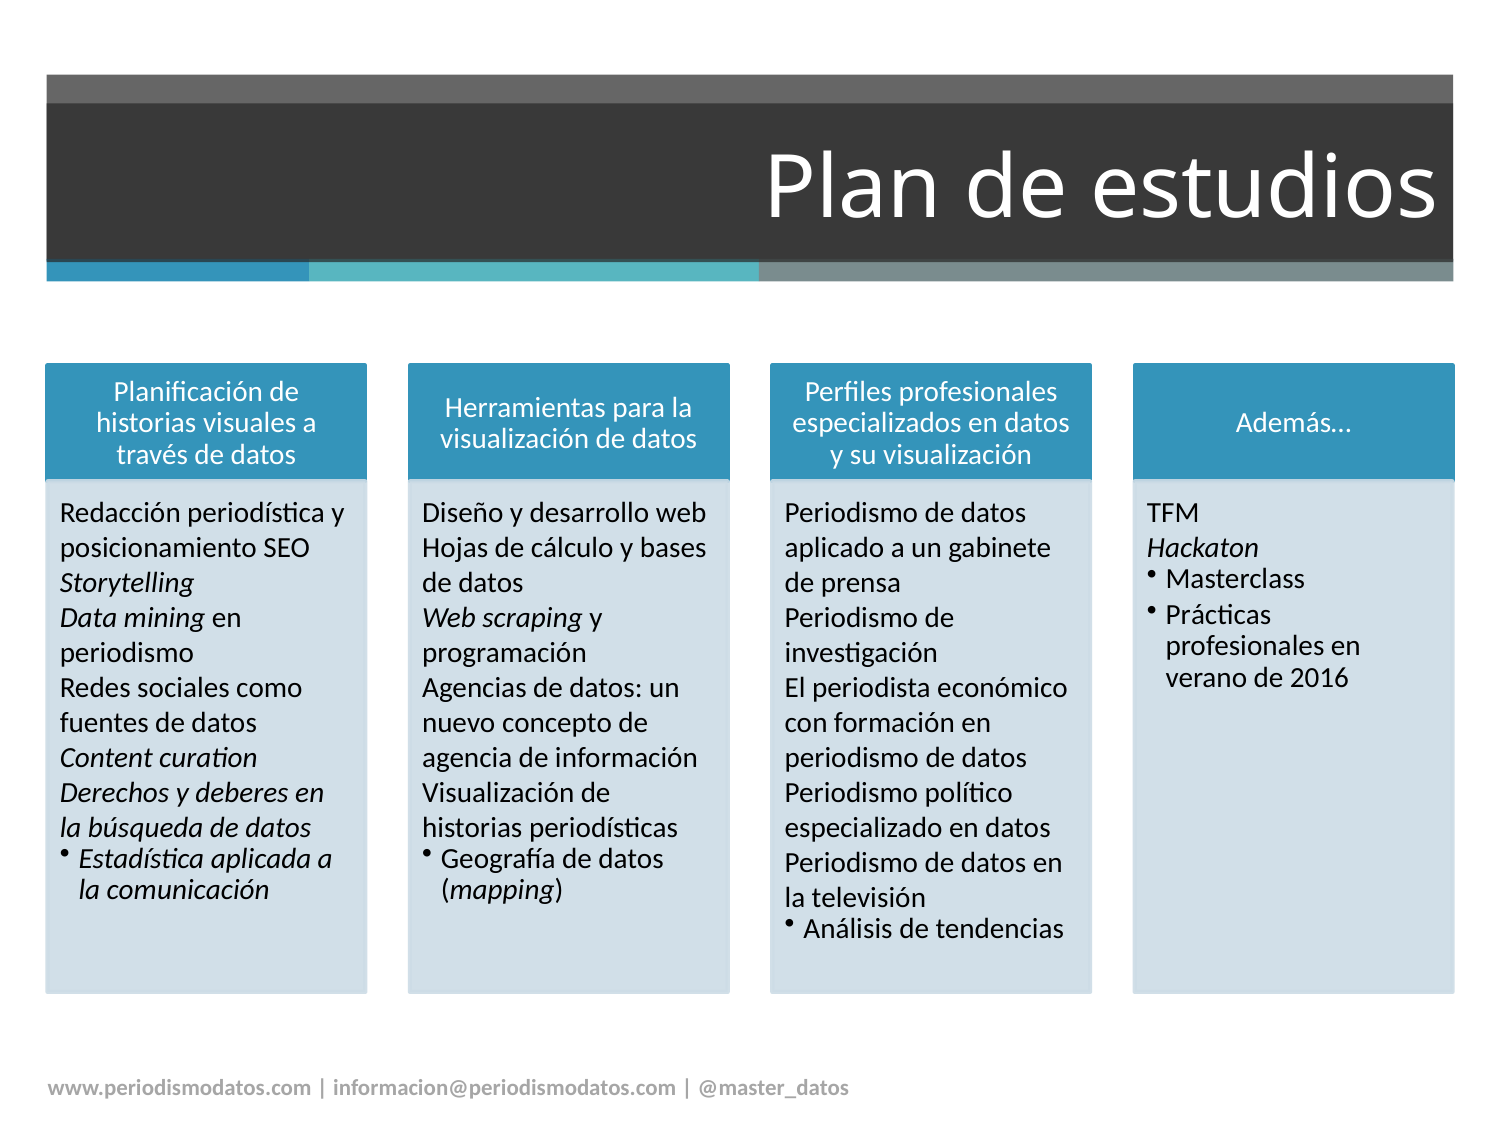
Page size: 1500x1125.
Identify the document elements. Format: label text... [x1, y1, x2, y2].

footer www.periodismodatos.com | informacion@periodismodatos.com | @master_datos [32, 1073, 1038, 1116]
title Plan de estudios [46, 103, 1454, 263]
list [46, 300, 1454, 1057]
